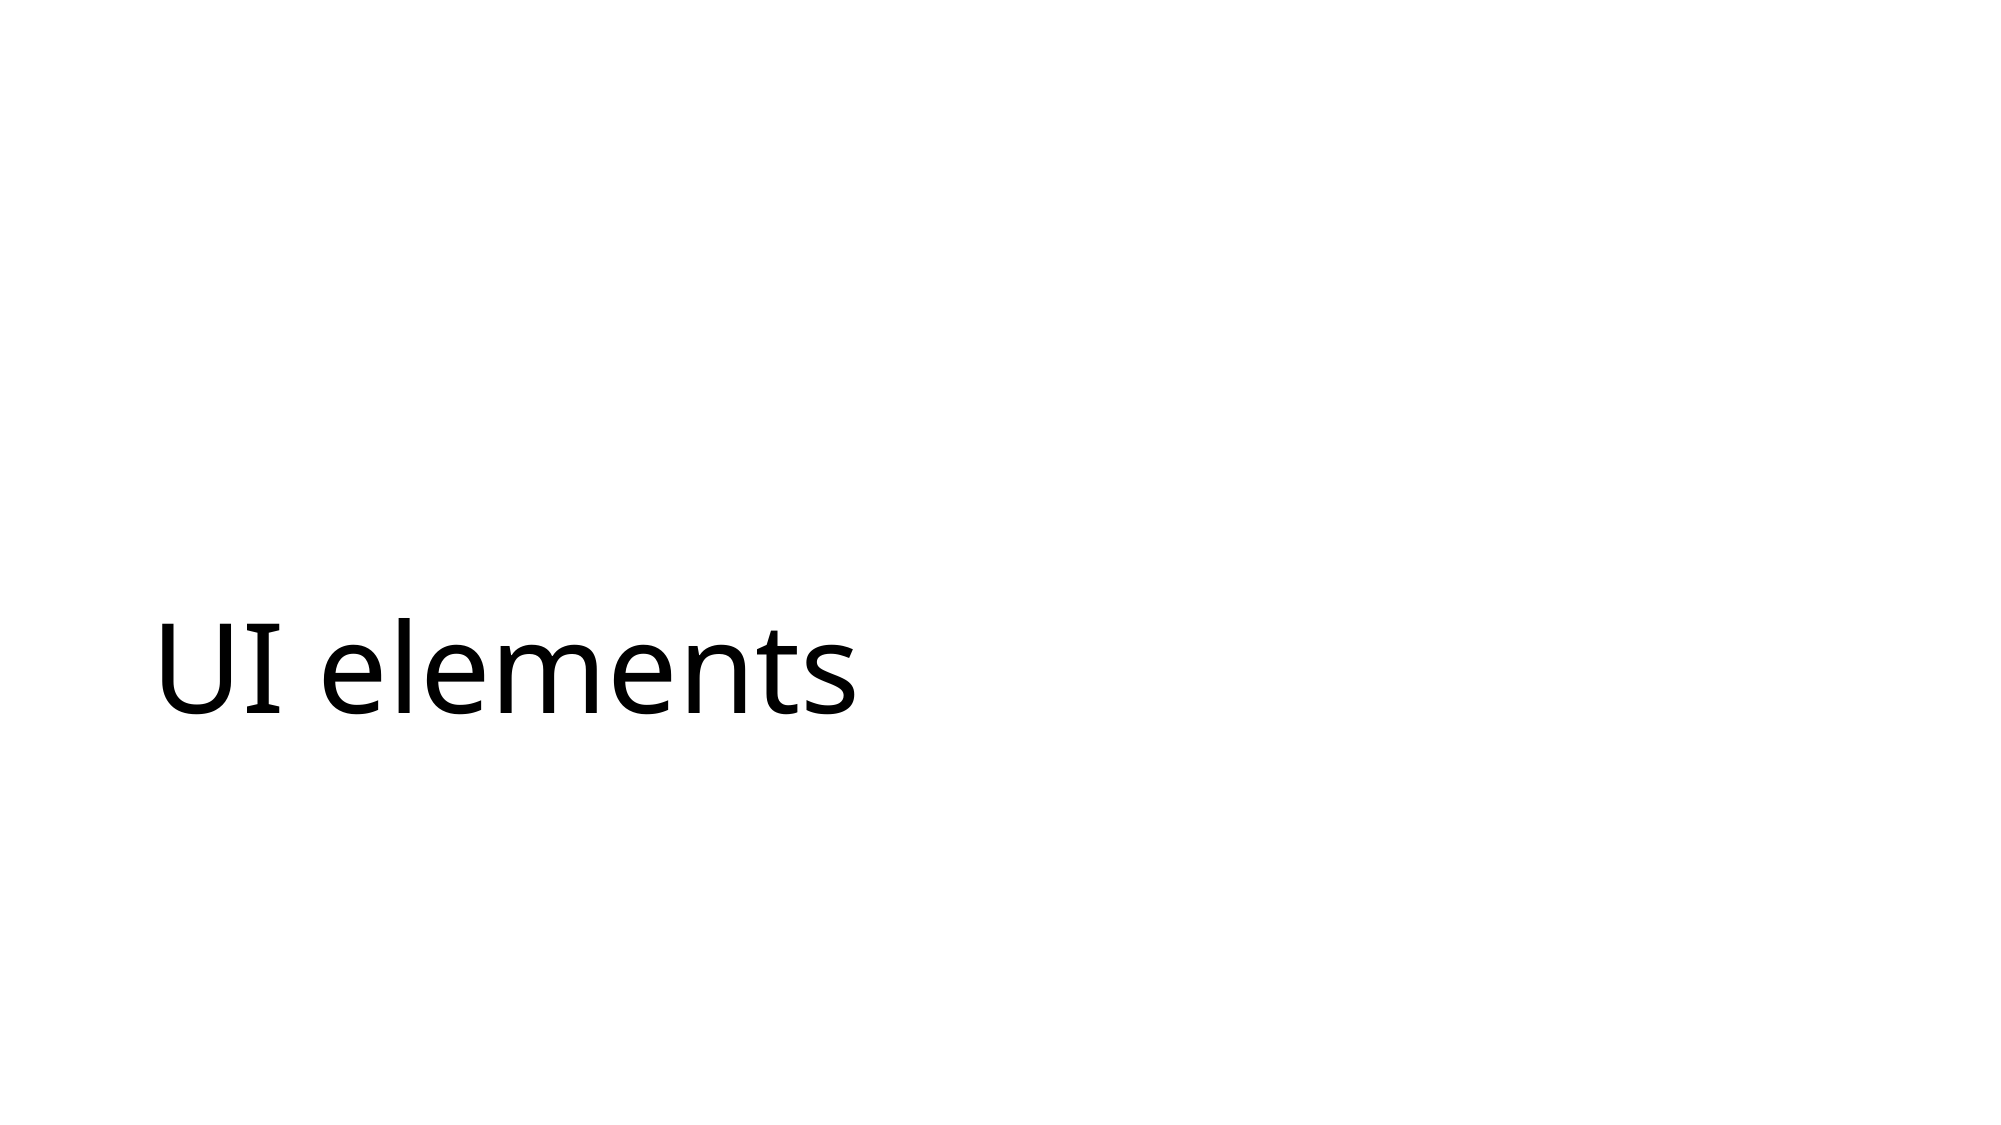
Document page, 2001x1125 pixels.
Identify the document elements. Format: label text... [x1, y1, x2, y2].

title UI elements [136, 280, 1862, 749]
